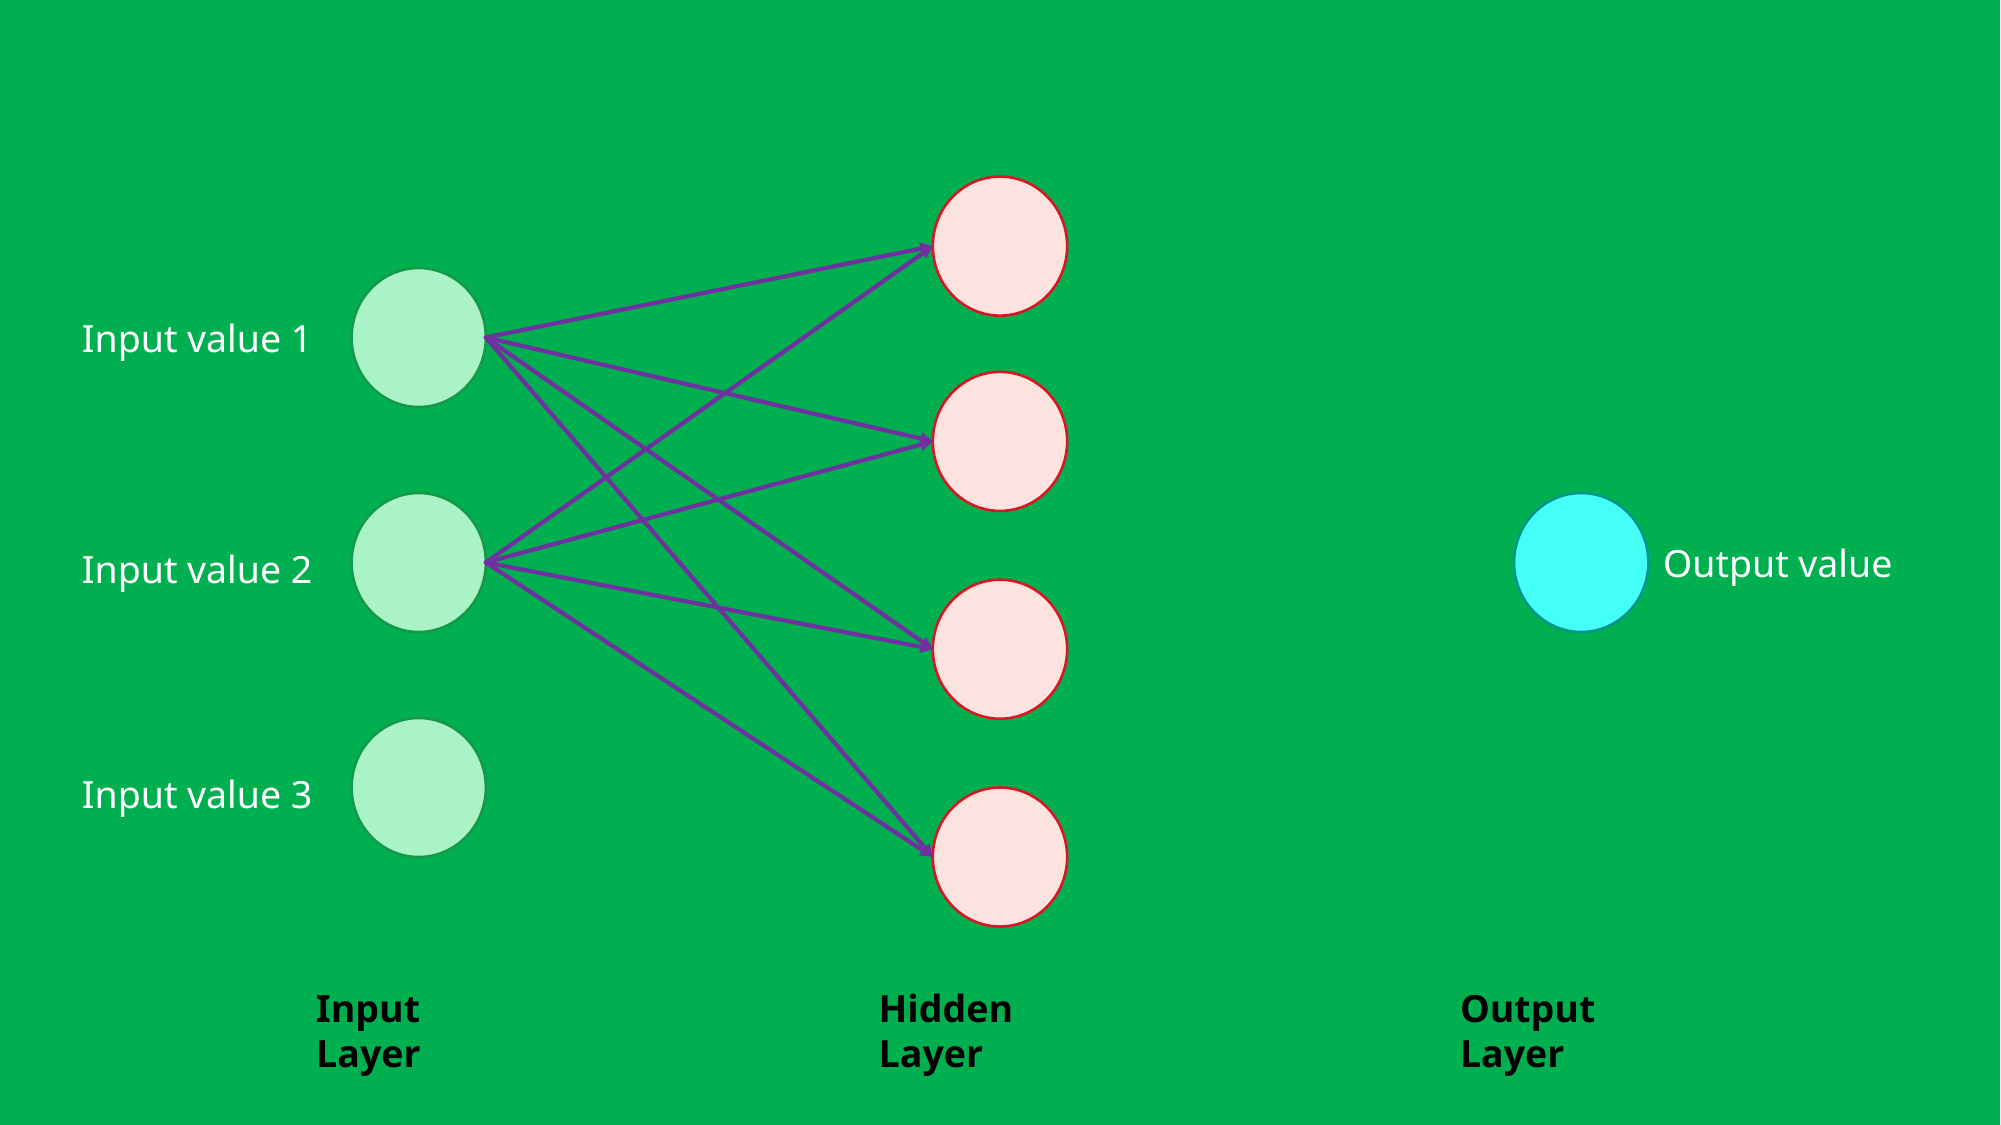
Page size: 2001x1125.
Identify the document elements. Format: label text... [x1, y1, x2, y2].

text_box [485, 562, 934, 858]
text_box Hidden Layer [863, 978, 1136, 1083]
text_box [931, 175, 1069, 317]
text_box [1512, 491, 1648, 634]
text_box Input value 2 [67, 538, 352, 599]
text_box Output value [1648, 532, 1933, 592]
text_box [934, 578, 1069, 721]
text_box [931, 786, 1069, 928]
text_box Input value 1 [67, 307, 352, 368]
text_box [352, 266, 485, 409]
text_box Input Layer [301, 978, 536, 1083]
text_box Output Layer [1445, 978, 1718, 1083]
text_box [352, 491, 485, 634]
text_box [485, 245, 934, 562]
text_box [934, 370, 1069, 513]
text_box Input value 3 [67, 763, 352, 824]
text_box [352, 716, 485, 859]
